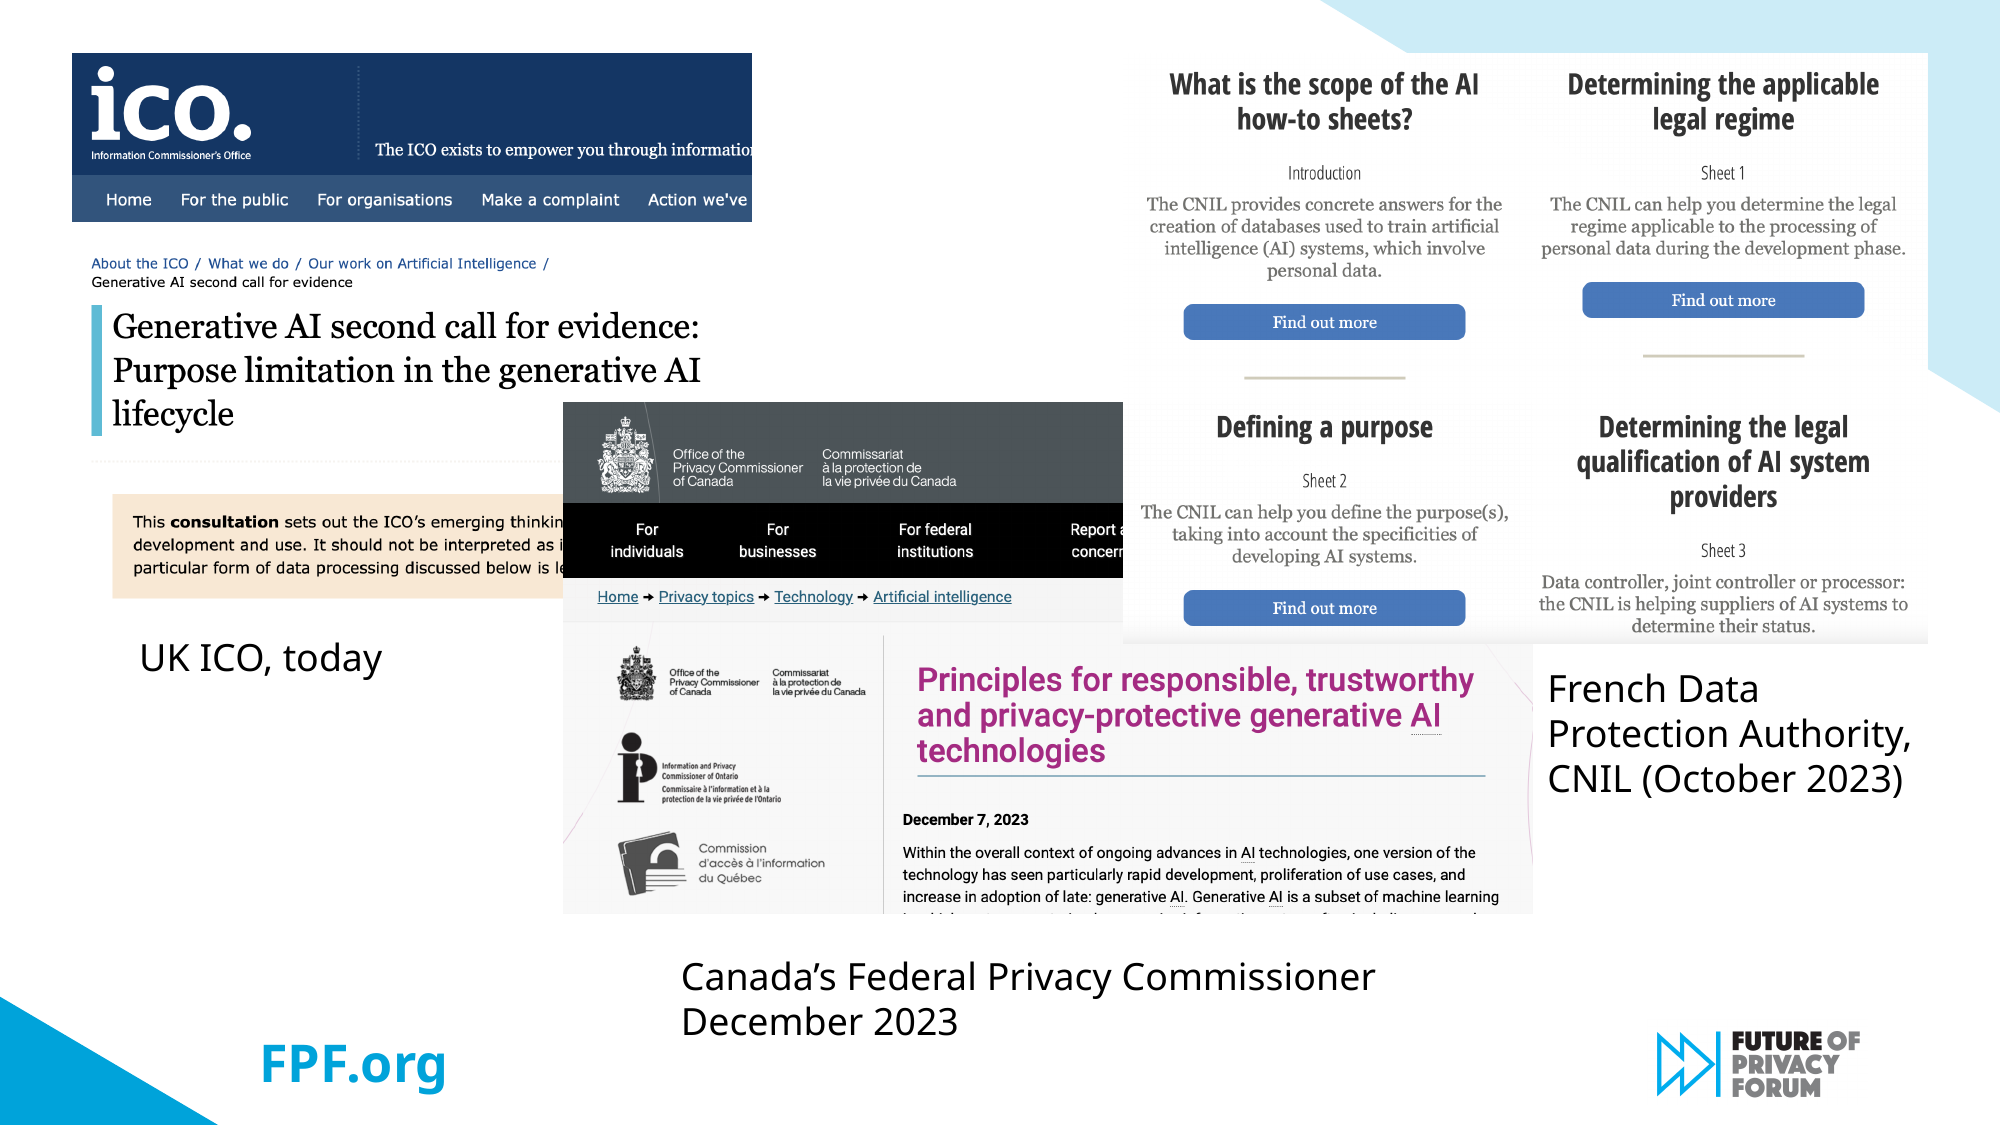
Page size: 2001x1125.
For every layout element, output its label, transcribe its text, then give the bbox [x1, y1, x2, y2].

text_box [0, 995, 221, 1125]
text_box Canada’s Federal Privacy Commissioner December 2023 [666, 945, 1392, 1019]
text_box French Data Protection Authority, CNIL (October 2023) [1533, 657, 1928, 808]
text_box UK ICO, today [124, 626, 398, 686]
text_box [1317, 0, 2000, 415]
picture [72, 53, 1928, 914]
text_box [244, 1019, 1868, 1105]
